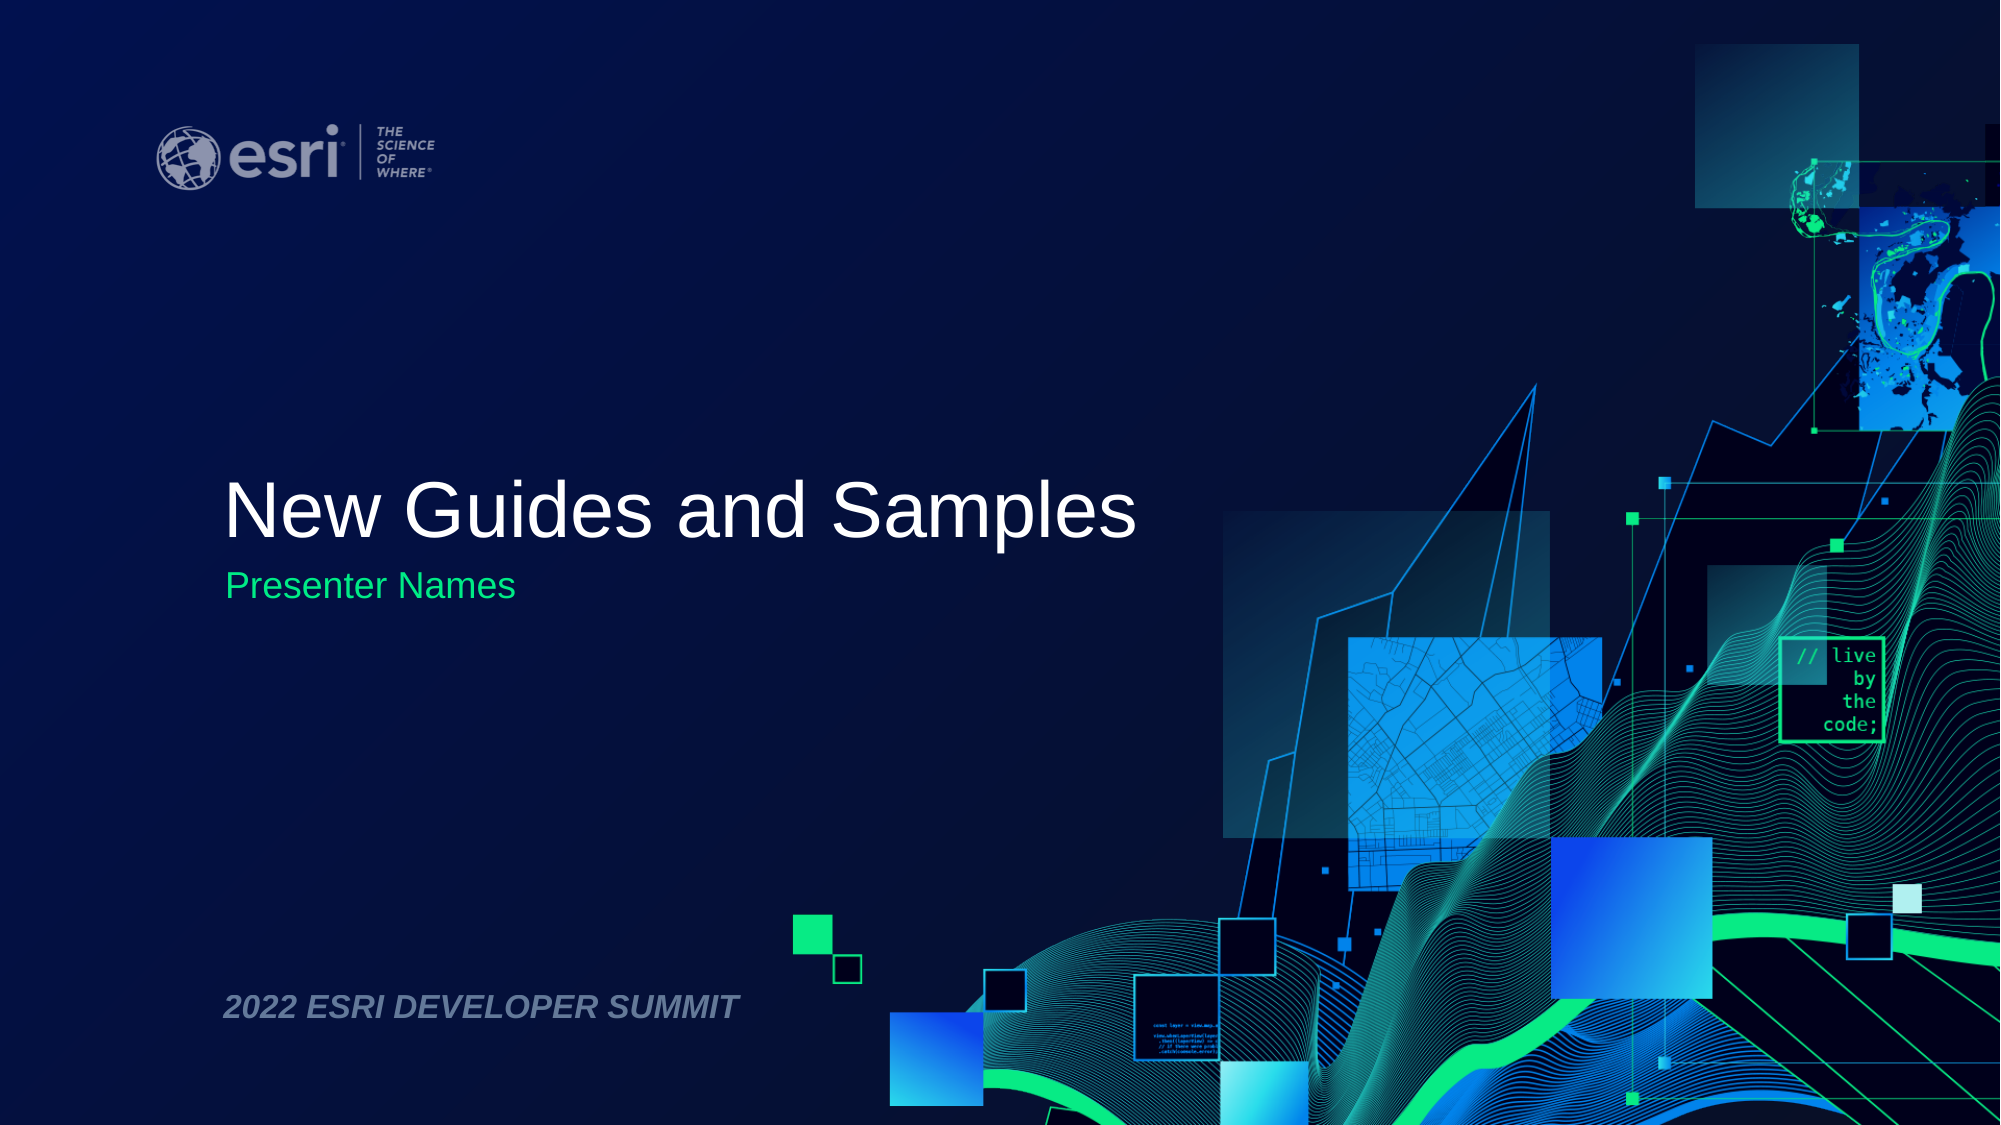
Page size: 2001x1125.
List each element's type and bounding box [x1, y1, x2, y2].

text_box [0, 0, 2000, 1125]
